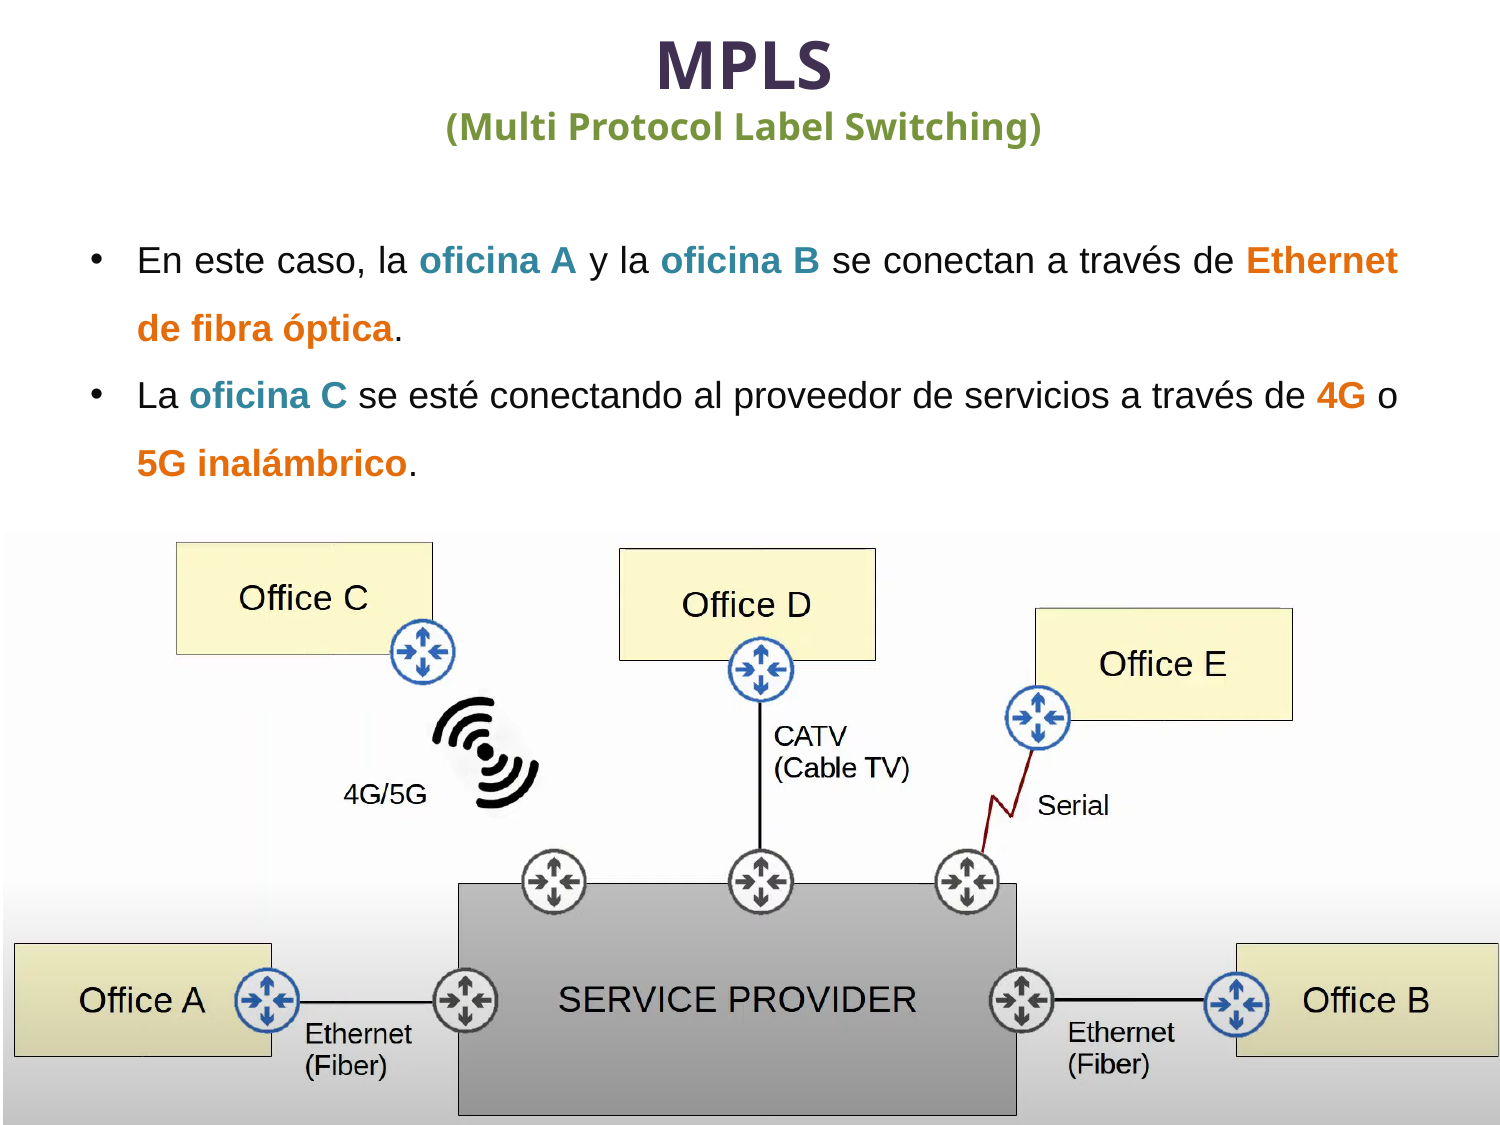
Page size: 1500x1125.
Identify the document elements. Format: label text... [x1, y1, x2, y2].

picture [3, 532, 1500, 1125]
text_box MPLS (Multi Protocol Label Switching) [125, 15, 1363, 156]
text_box En este caso, la oficina A y la oficina B se conectan a través de Ethernet de fibra óptica. La oficina C se esté conectando al proveedor de servicios a través de 4G o 5G inalámbrico. [75, 206, 1413, 530]
